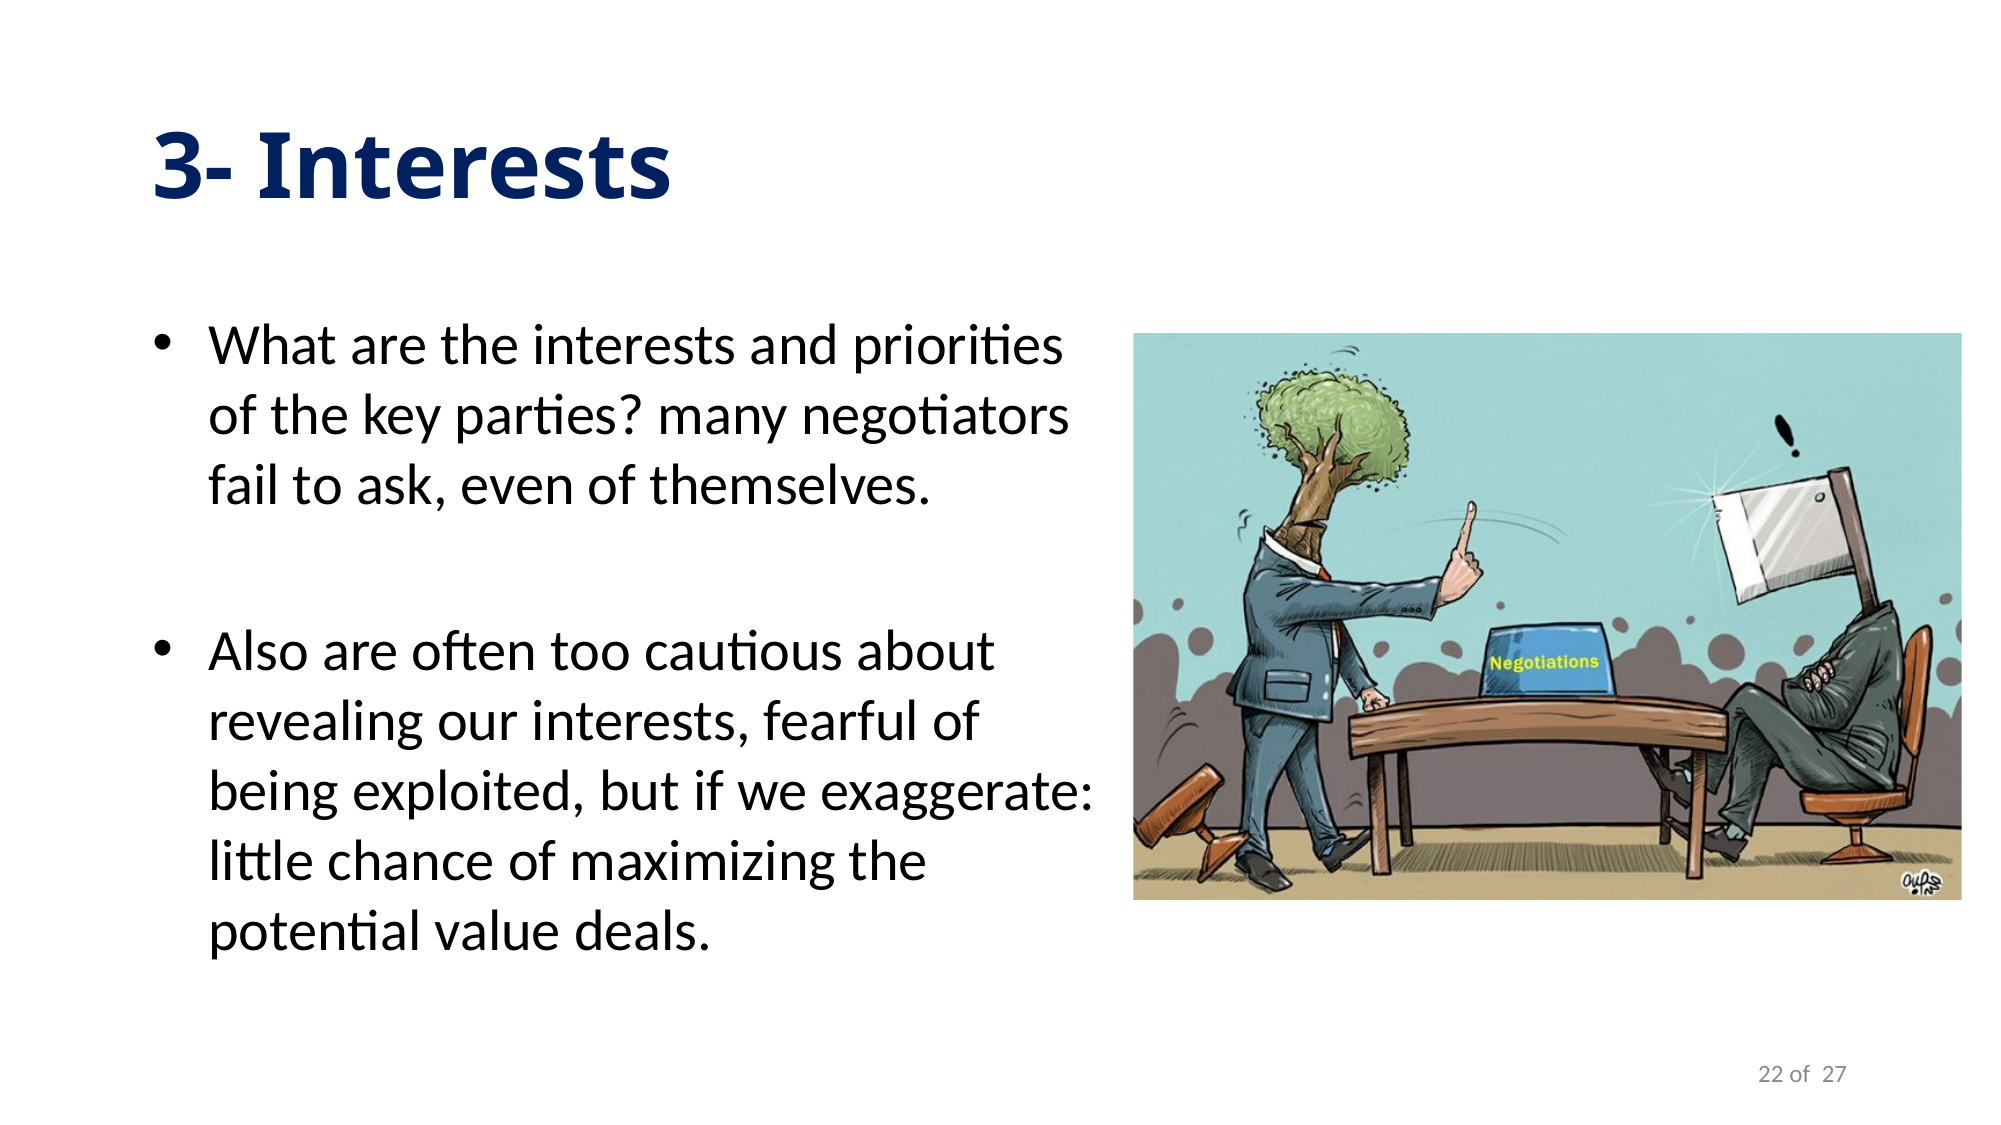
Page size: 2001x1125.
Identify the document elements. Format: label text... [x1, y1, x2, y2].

text_box [160, 312, 1161, 388]
slide_number 22 [1412, 1042, 1863, 1103]
text_box What are the interests and priorities of the key parties? many negotiators fail to ask, even of themselves. Also are often too cautious about revealing our interests, fearful of being exploited, but if we exaggerate: little chance of maximizing the potential value deals. [137, 299, 1134, 1100]
title 3- Interests [137, 59, 1863, 278]
picture [1133, 333, 1962, 900]
